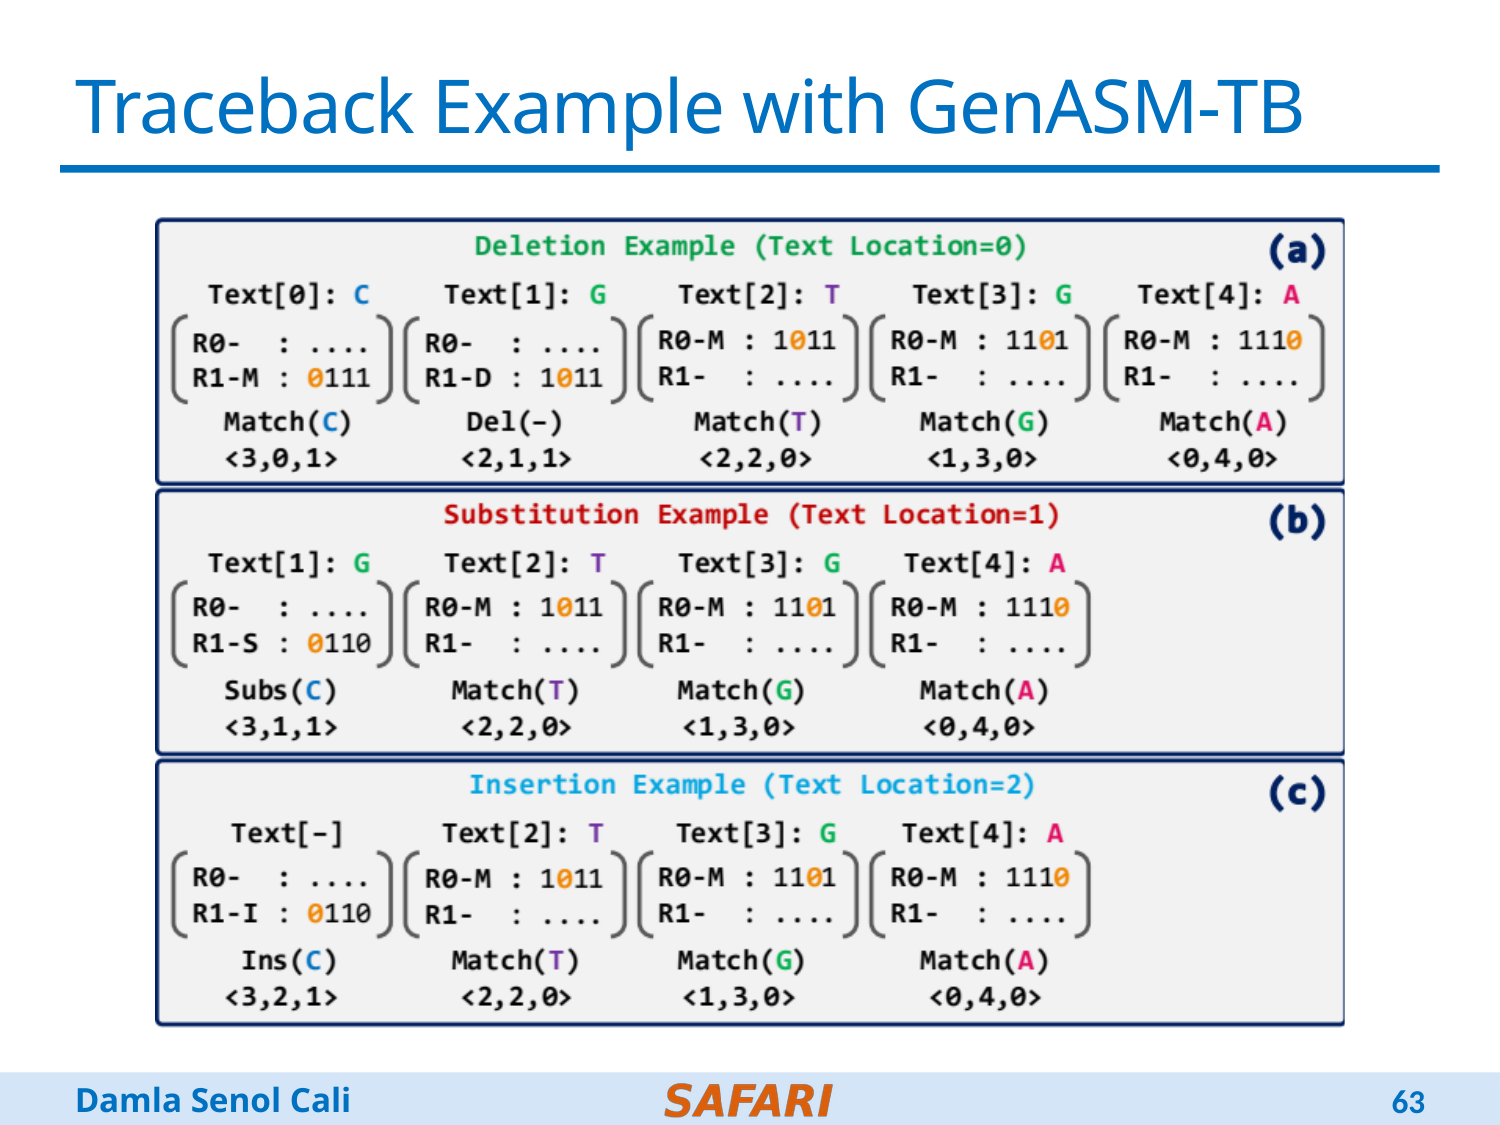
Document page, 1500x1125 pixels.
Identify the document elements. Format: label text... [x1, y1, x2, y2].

slide_number 63 [1233, 1077, 1440, 1123]
title Traceback Example with GenASM-TB [60, 42, 1440, 166]
picture [663, 1075, 837, 1125]
picture [154, 216, 1346, 1028]
